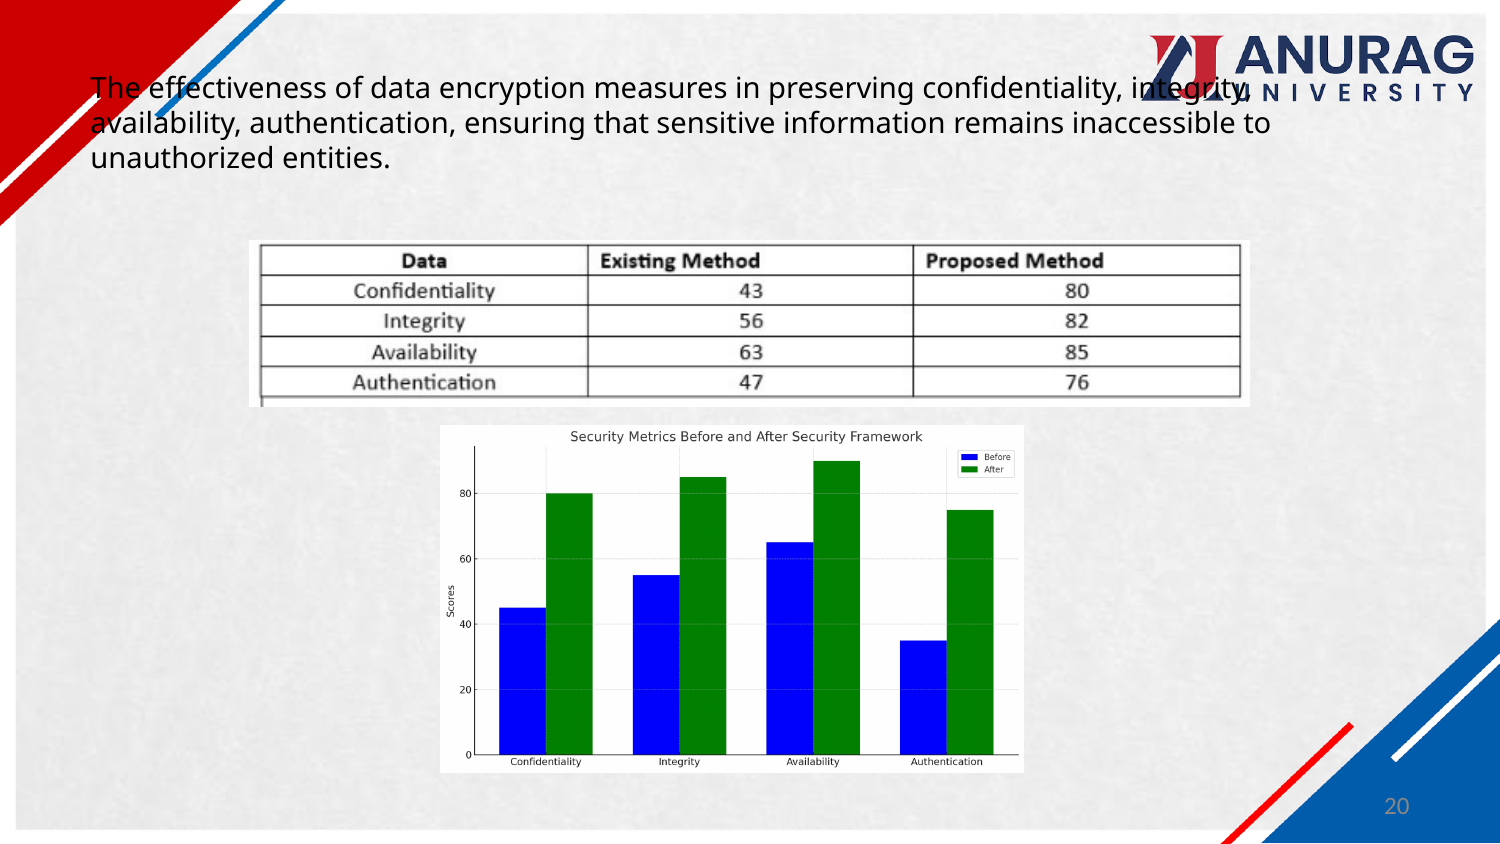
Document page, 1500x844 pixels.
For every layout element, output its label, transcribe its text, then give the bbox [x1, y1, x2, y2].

picture [0, 0, 1500, 844]
slide_number 20 [1074, 782, 1425, 827]
list The effectiveness of data encryption measures in preserving confidentiality, integrity, availability, authentication, ensuring that sensitive information remains inaccessible to unauthorized entities. [75, 61, 1425, 754]
